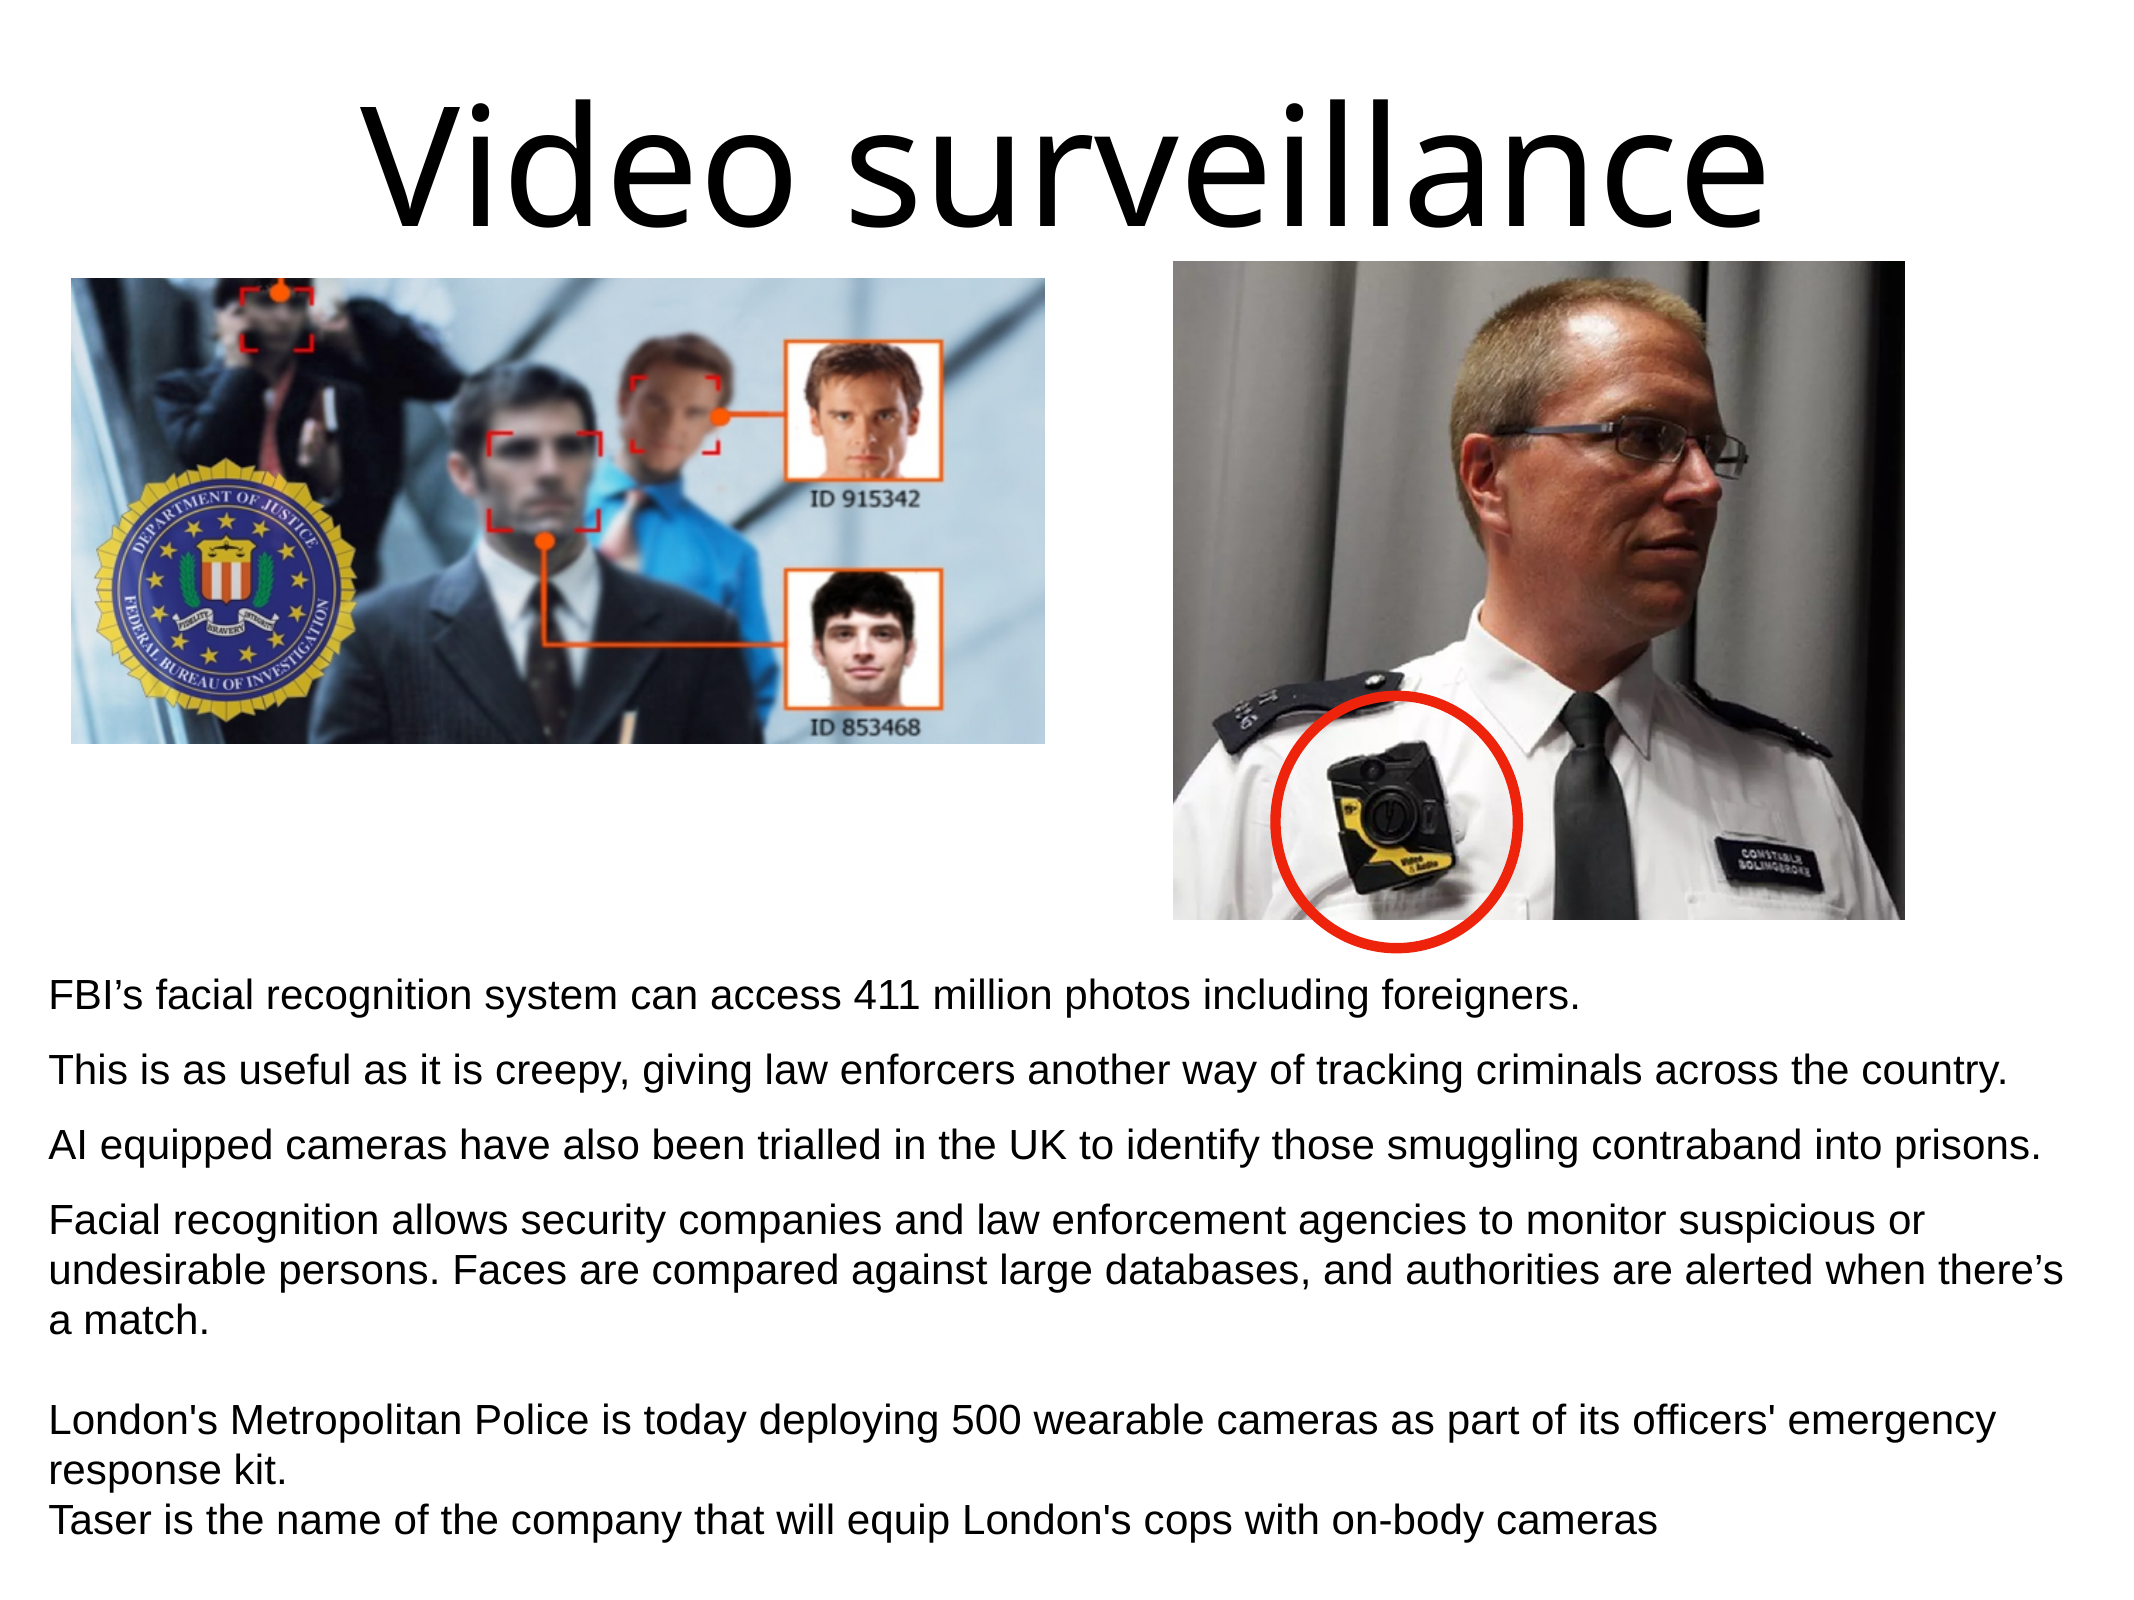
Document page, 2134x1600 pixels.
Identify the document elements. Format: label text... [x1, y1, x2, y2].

text_box [1320, 920, 1474, 949]
title Video surveillance [155, 0, 1978, 337]
picture [71, 278, 1046, 745]
list FBI’s facial recognition system can access 411 million photos including foreigners. This is as useful as it is creepy, giving law enforcers another way of tracking criminals across the country. AI equipped cameras have also been trialled in the UK to identify those smuggling contraband into prisons. Facial recognition allows security companies and law enforcement agencies to monitor suspicious or undesirable persons. Faces are compared against large databases, and authorities are alerted when there’s a match. London's Metropolitan Police is today deploying 500 wearable cameras as part of its officers' emergency response kit. Taser is the name of the company that will equip London's cops with on-body cameras [39, 955, 2094, 1555]
picture [1172, 261, 1905, 920]
